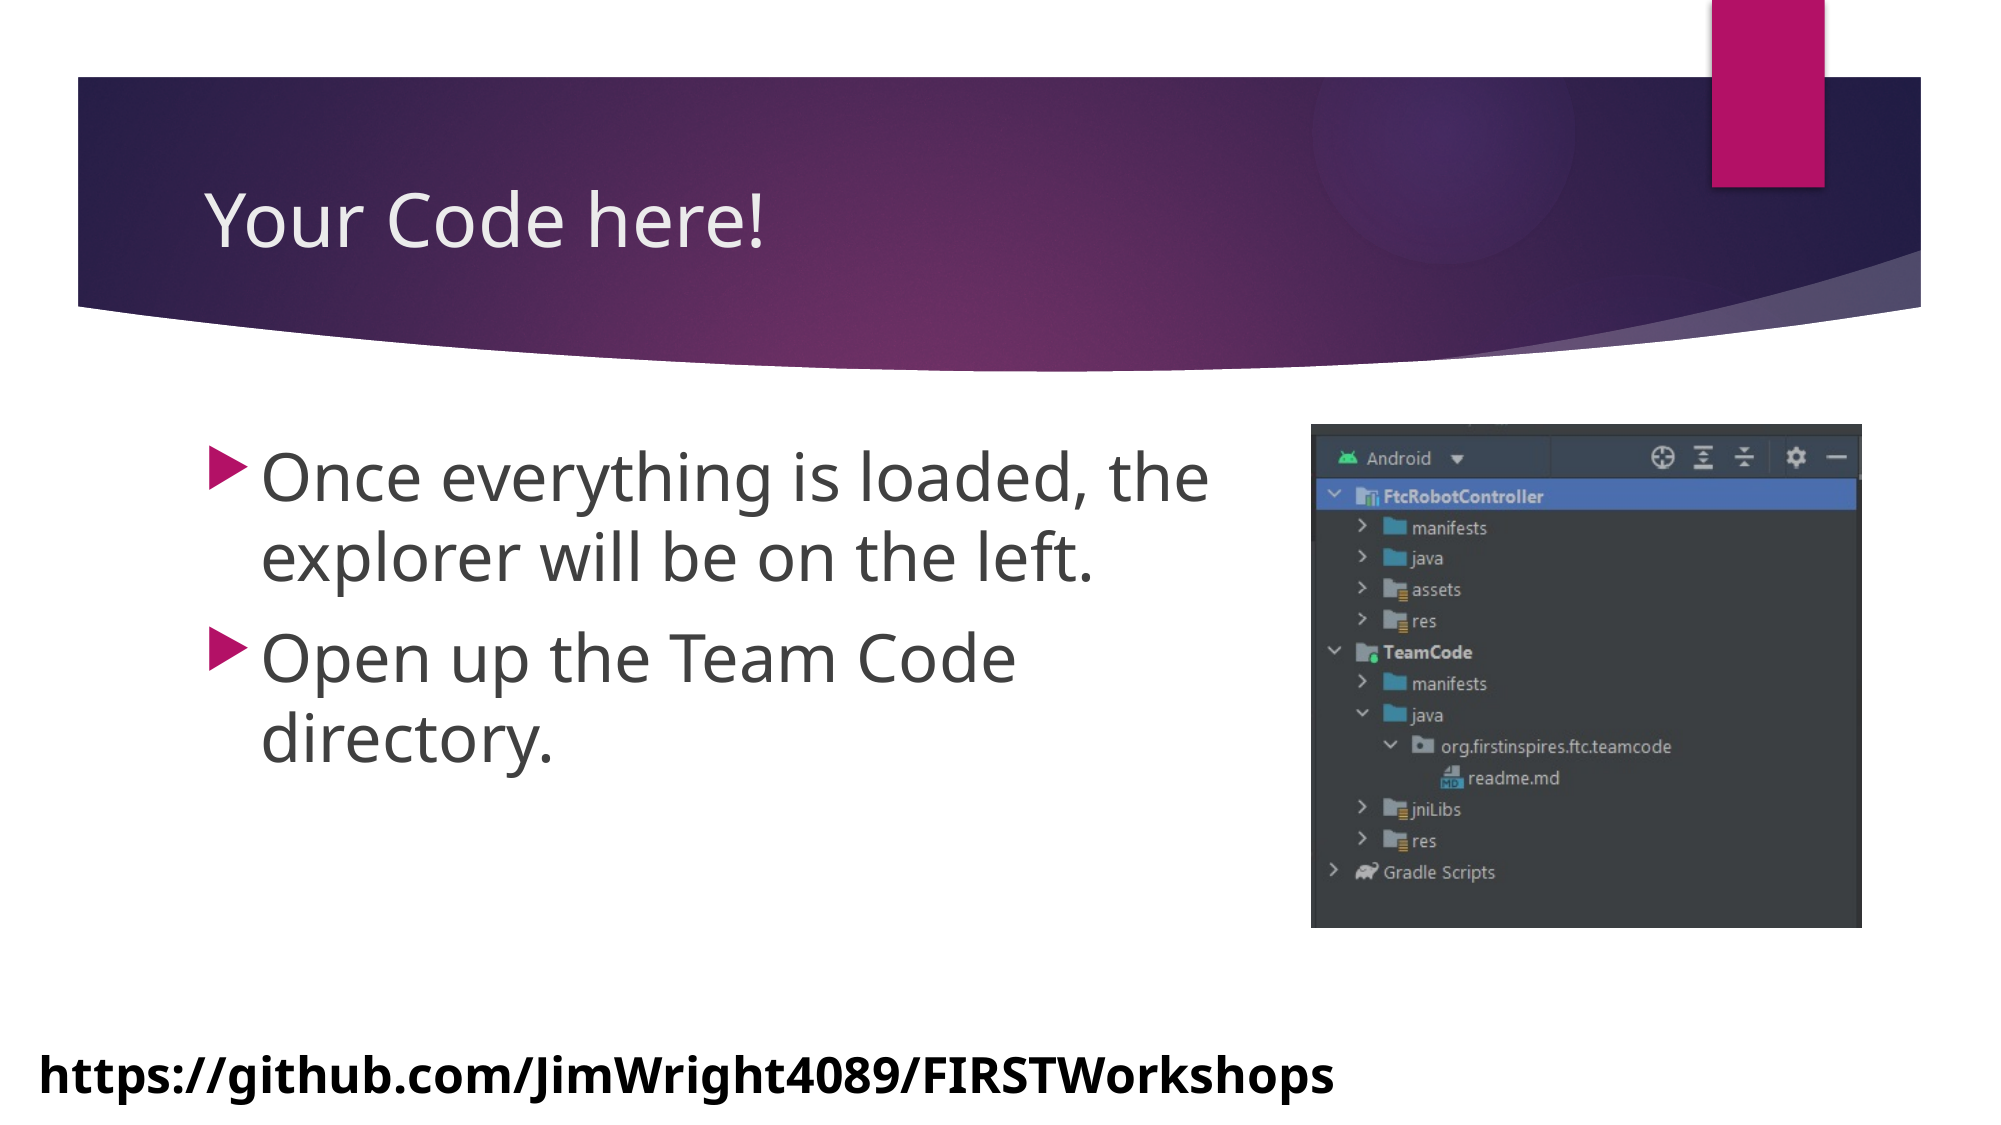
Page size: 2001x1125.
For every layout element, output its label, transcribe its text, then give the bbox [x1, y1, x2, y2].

picture [1311, 424, 1862, 929]
list Once everything is loaded, the explorer will be on the left. Open up the Team Code directory. [189, 427, 1312, 988]
title Your Code here! [189, 159, 1627, 276]
footer https://github.com/JimWright4089/FIRSTWorkshops [23, 1043, 1514, 1105]
